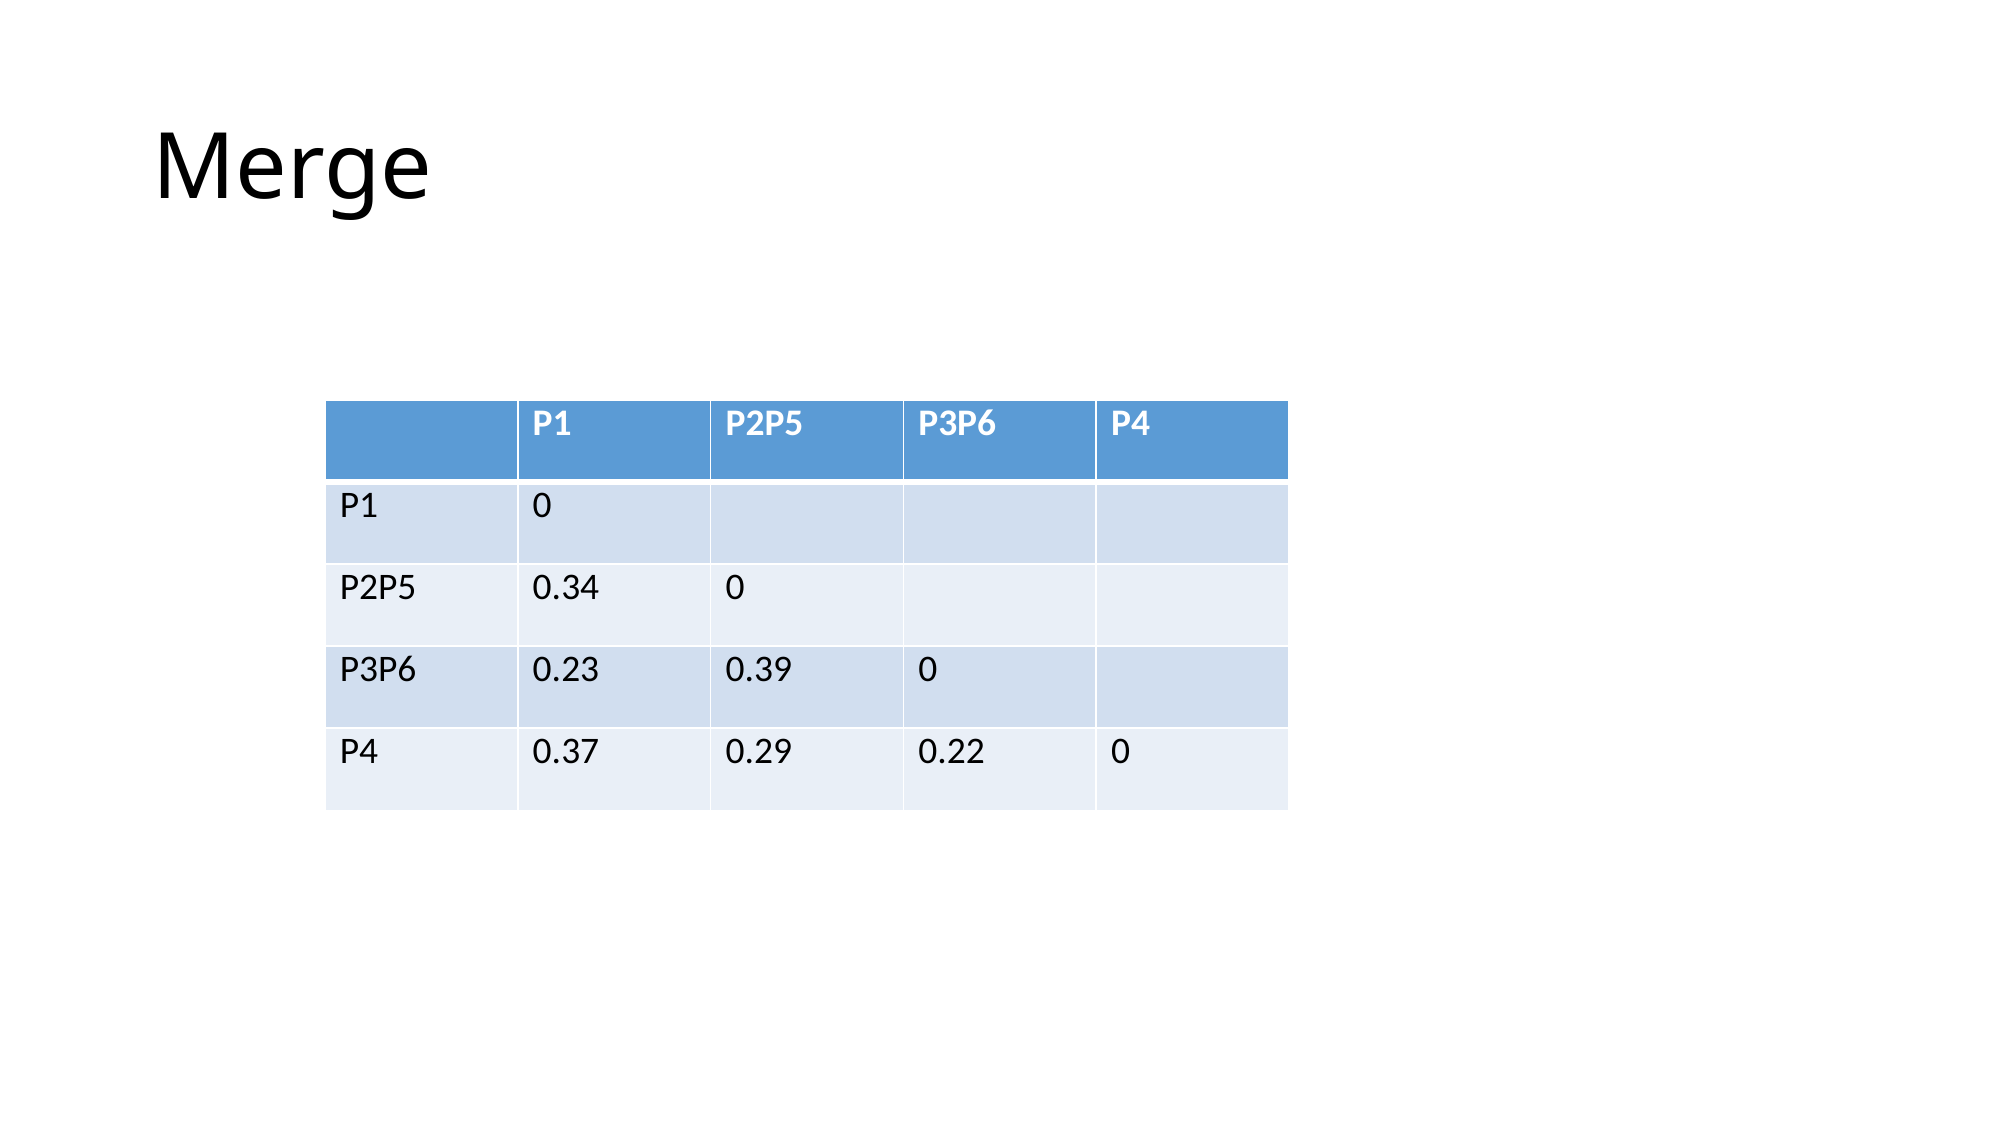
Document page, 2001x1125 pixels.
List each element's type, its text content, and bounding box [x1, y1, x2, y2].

table_cell P4 [326, 729, 517, 810]
table_cell [904, 485, 1095, 563]
table_cell 0 [904, 647, 1095, 727]
table_cell 0.22 [904, 729, 1095, 810]
table_cell [1097, 485, 1288, 563]
table_cell [711, 485, 903, 563]
table_cell P3P6 [326, 647, 517, 727]
table_cell P2P5 [326, 565, 517, 645]
table_header P1 [519, 401, 710, 479]
table_header [326, 401, 517, 479]
table_cell 0.37 [519, 729, 710, 810]
table_header P4 [1097, 401, 1288, 479]
table_cell [1097, 647, 1288, 727]
table_cell 0.39 [711, 647, 903, 727]
table_cell [904, 565, 1095, 645]
title Merge [137, 59, 1863, 278]
table_cell [1097, 565, 1288, 645]
table_cell 0.34 [519, 565, 710, 645]
table_cell 0.29 [711, 729, 903, 810]
table_cell 0.23 [519, 647, 710, 727]
table_header P3P6 [904, 401, 1095, 479]
table_cell P1 [326, 485, 517, 563]
table_header P2P5 [711, 401, 903, 479]
table_cell 0 [1097, 729, 1288, 810]
table_cell 0 [519, 485, 710, 563]
table_cell 0 [711, 565, 903, 645]
